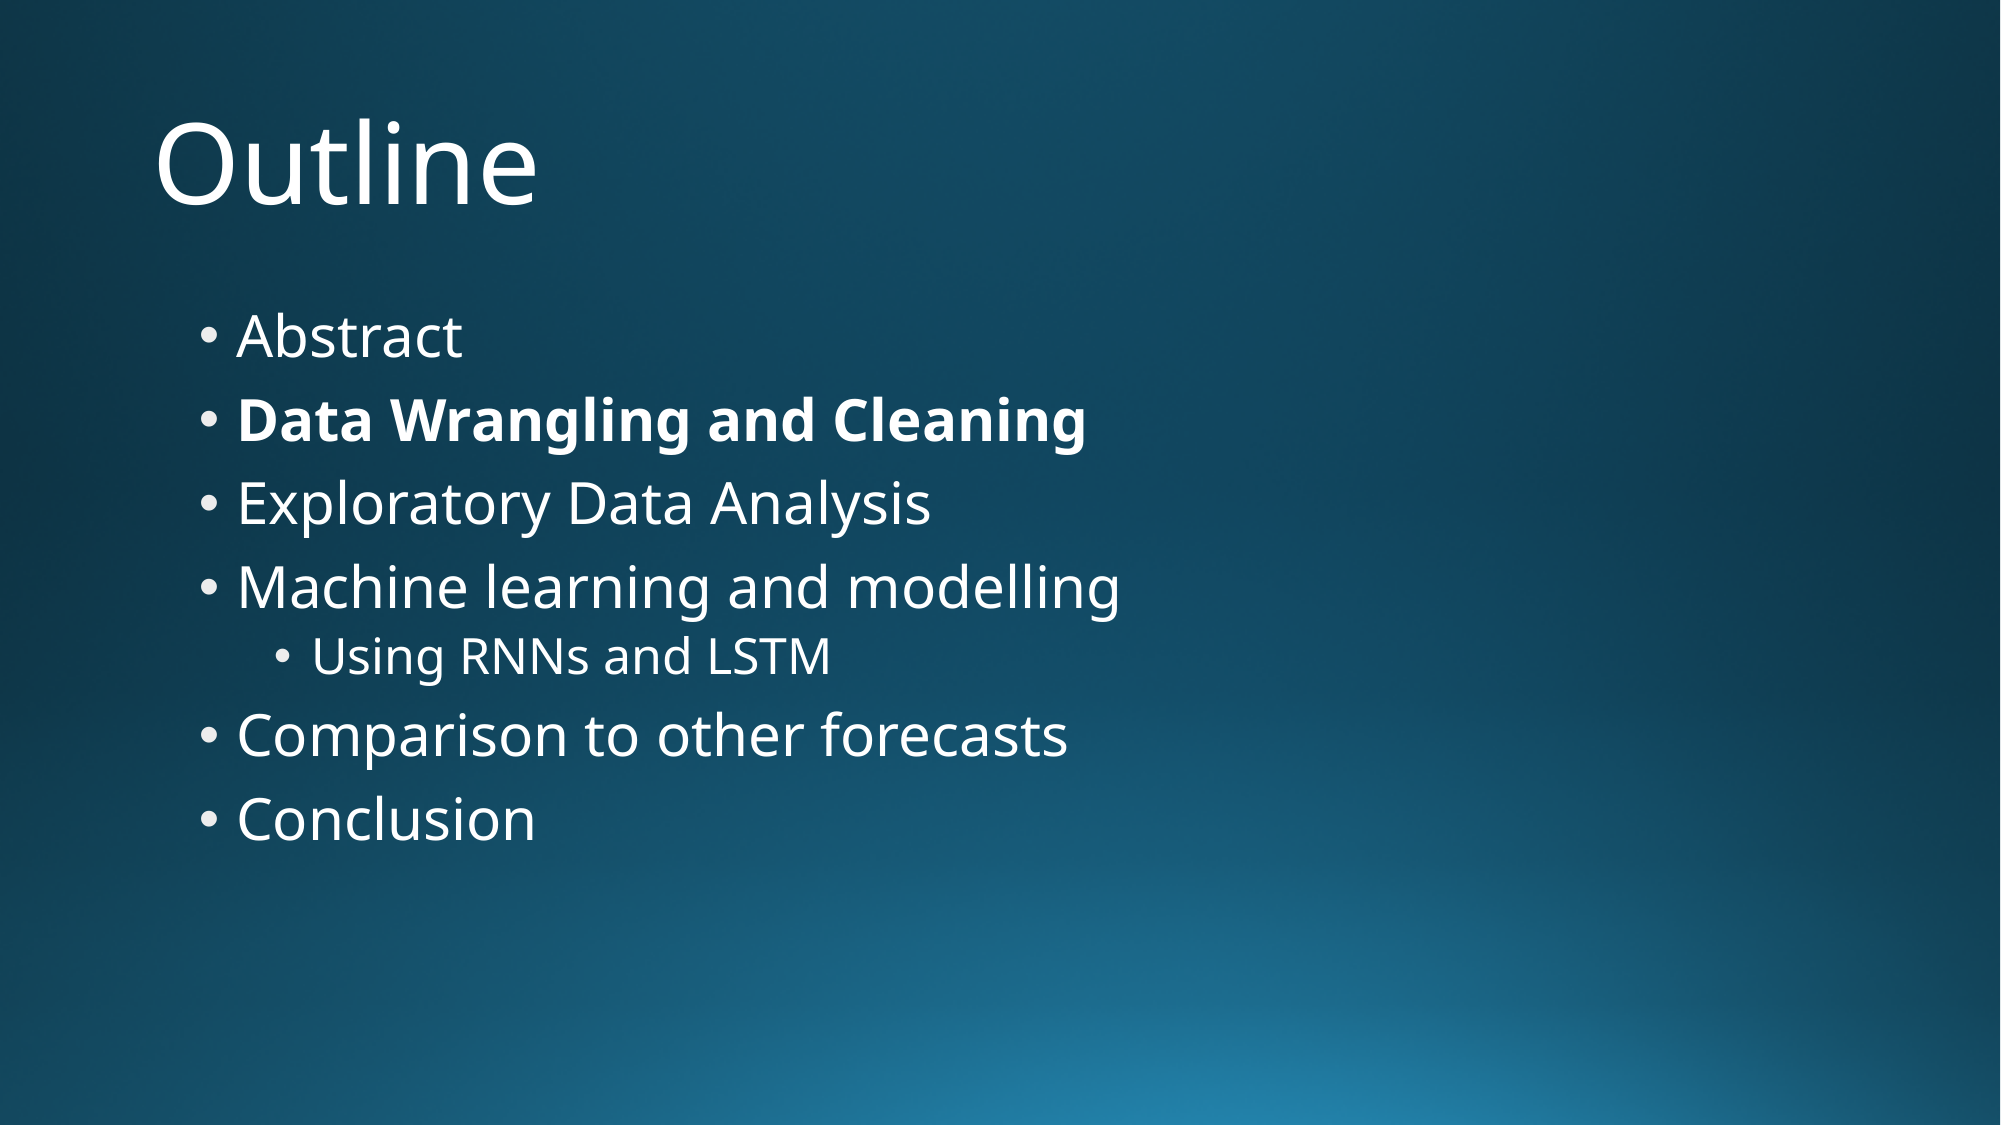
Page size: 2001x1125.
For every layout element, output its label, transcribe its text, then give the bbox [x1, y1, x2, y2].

picture [0, 0, 2001, 1125]
list Abstract Data Wrangling and Cleaning Exploratory Data Analysis Machine learning and modelling Using RNNs and LSTM Comparison to other forecasts Conclusion [183, 299, 1863, 1014]
title Outline [137, 59, 1863, 278]
